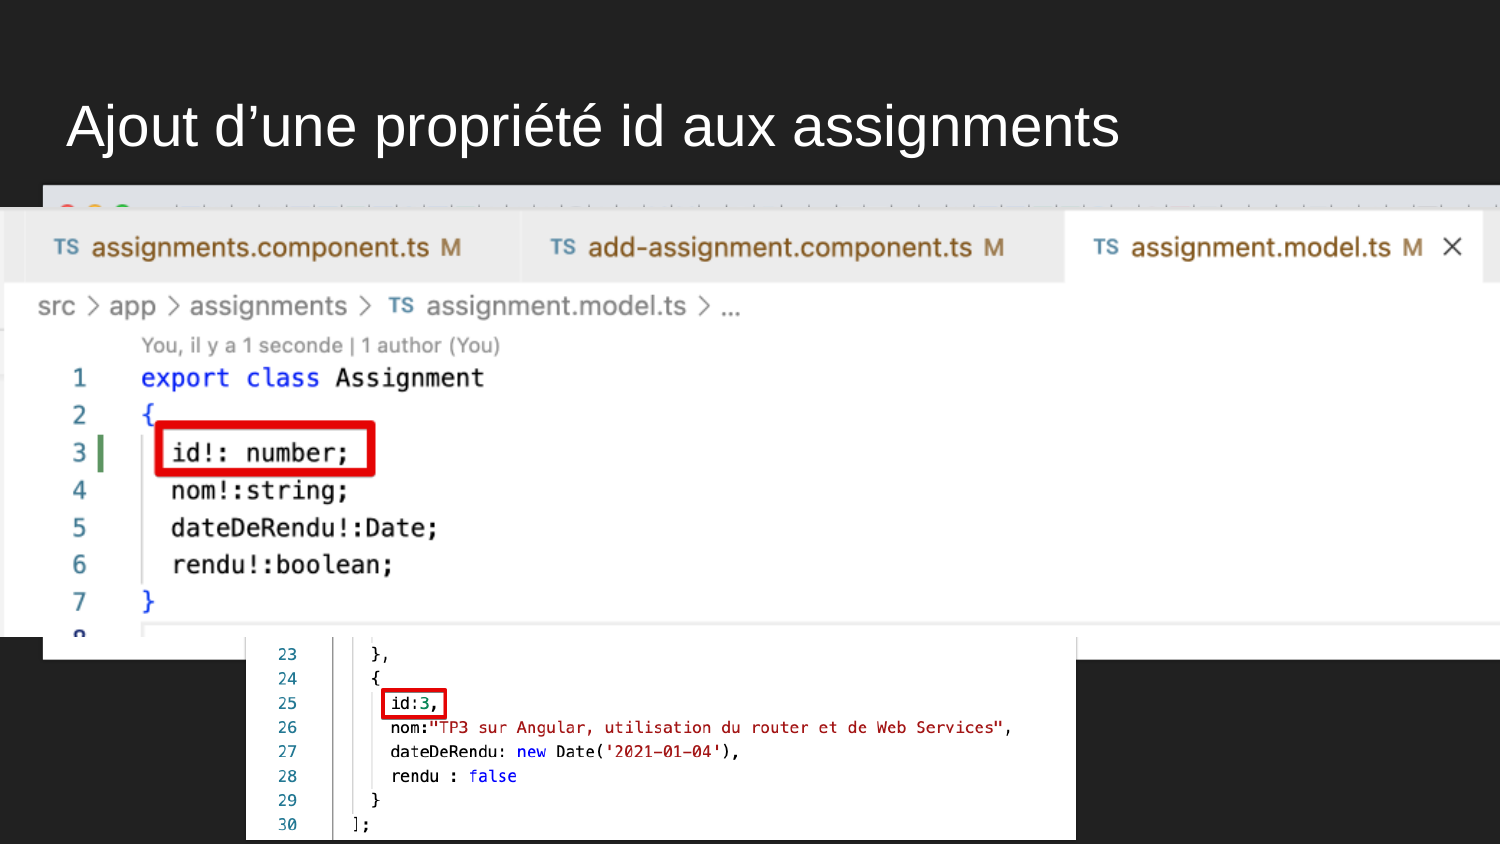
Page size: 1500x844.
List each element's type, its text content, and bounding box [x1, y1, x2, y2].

picture [0, 177, 1500, 844]
title Ajout d’une propriété id aux assignments [51, 72, 1449, 167]
